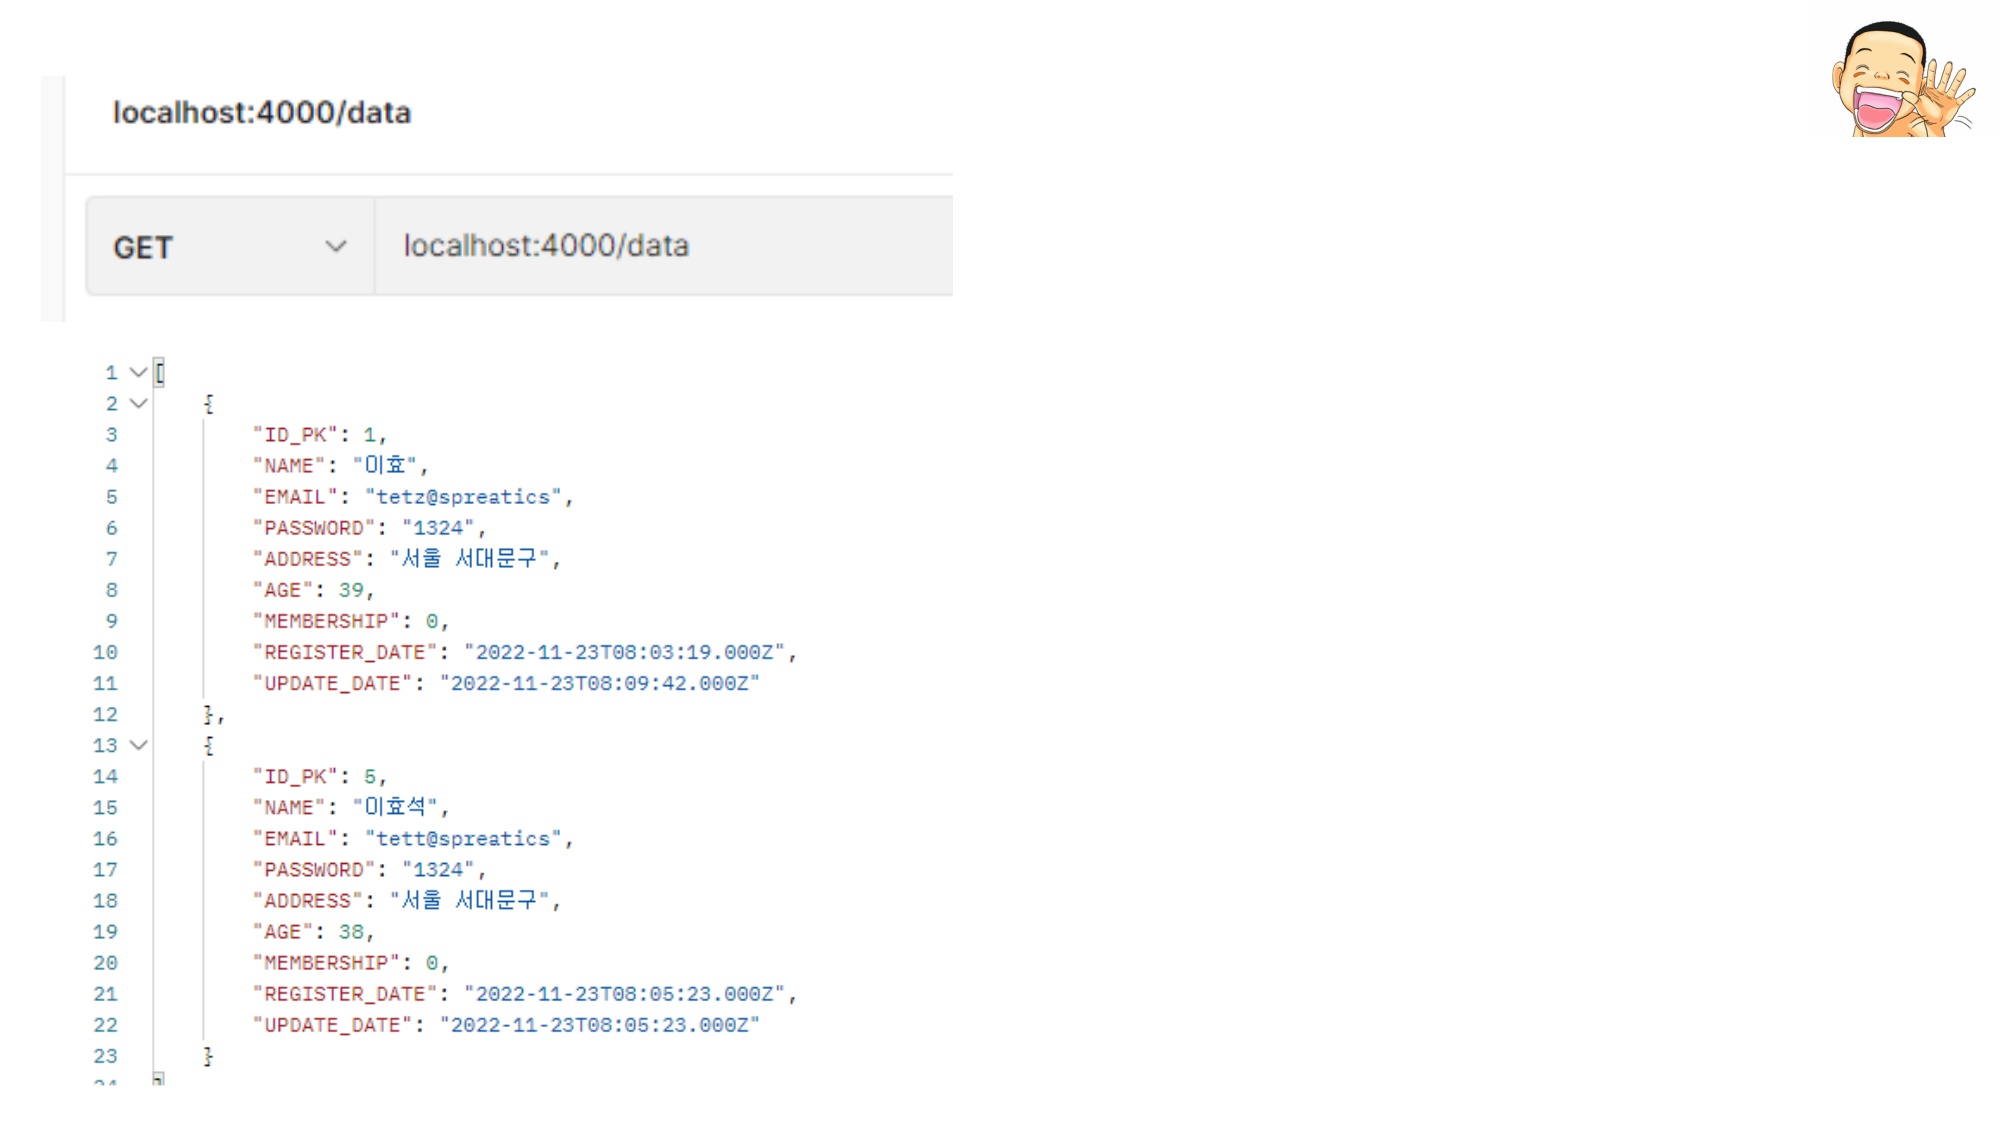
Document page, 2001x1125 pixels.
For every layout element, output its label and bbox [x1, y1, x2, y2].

picture [70, 340, 924, 1096]
picture [1808, 0, 2000, 137]
picture [41, 76, 953, 322]
